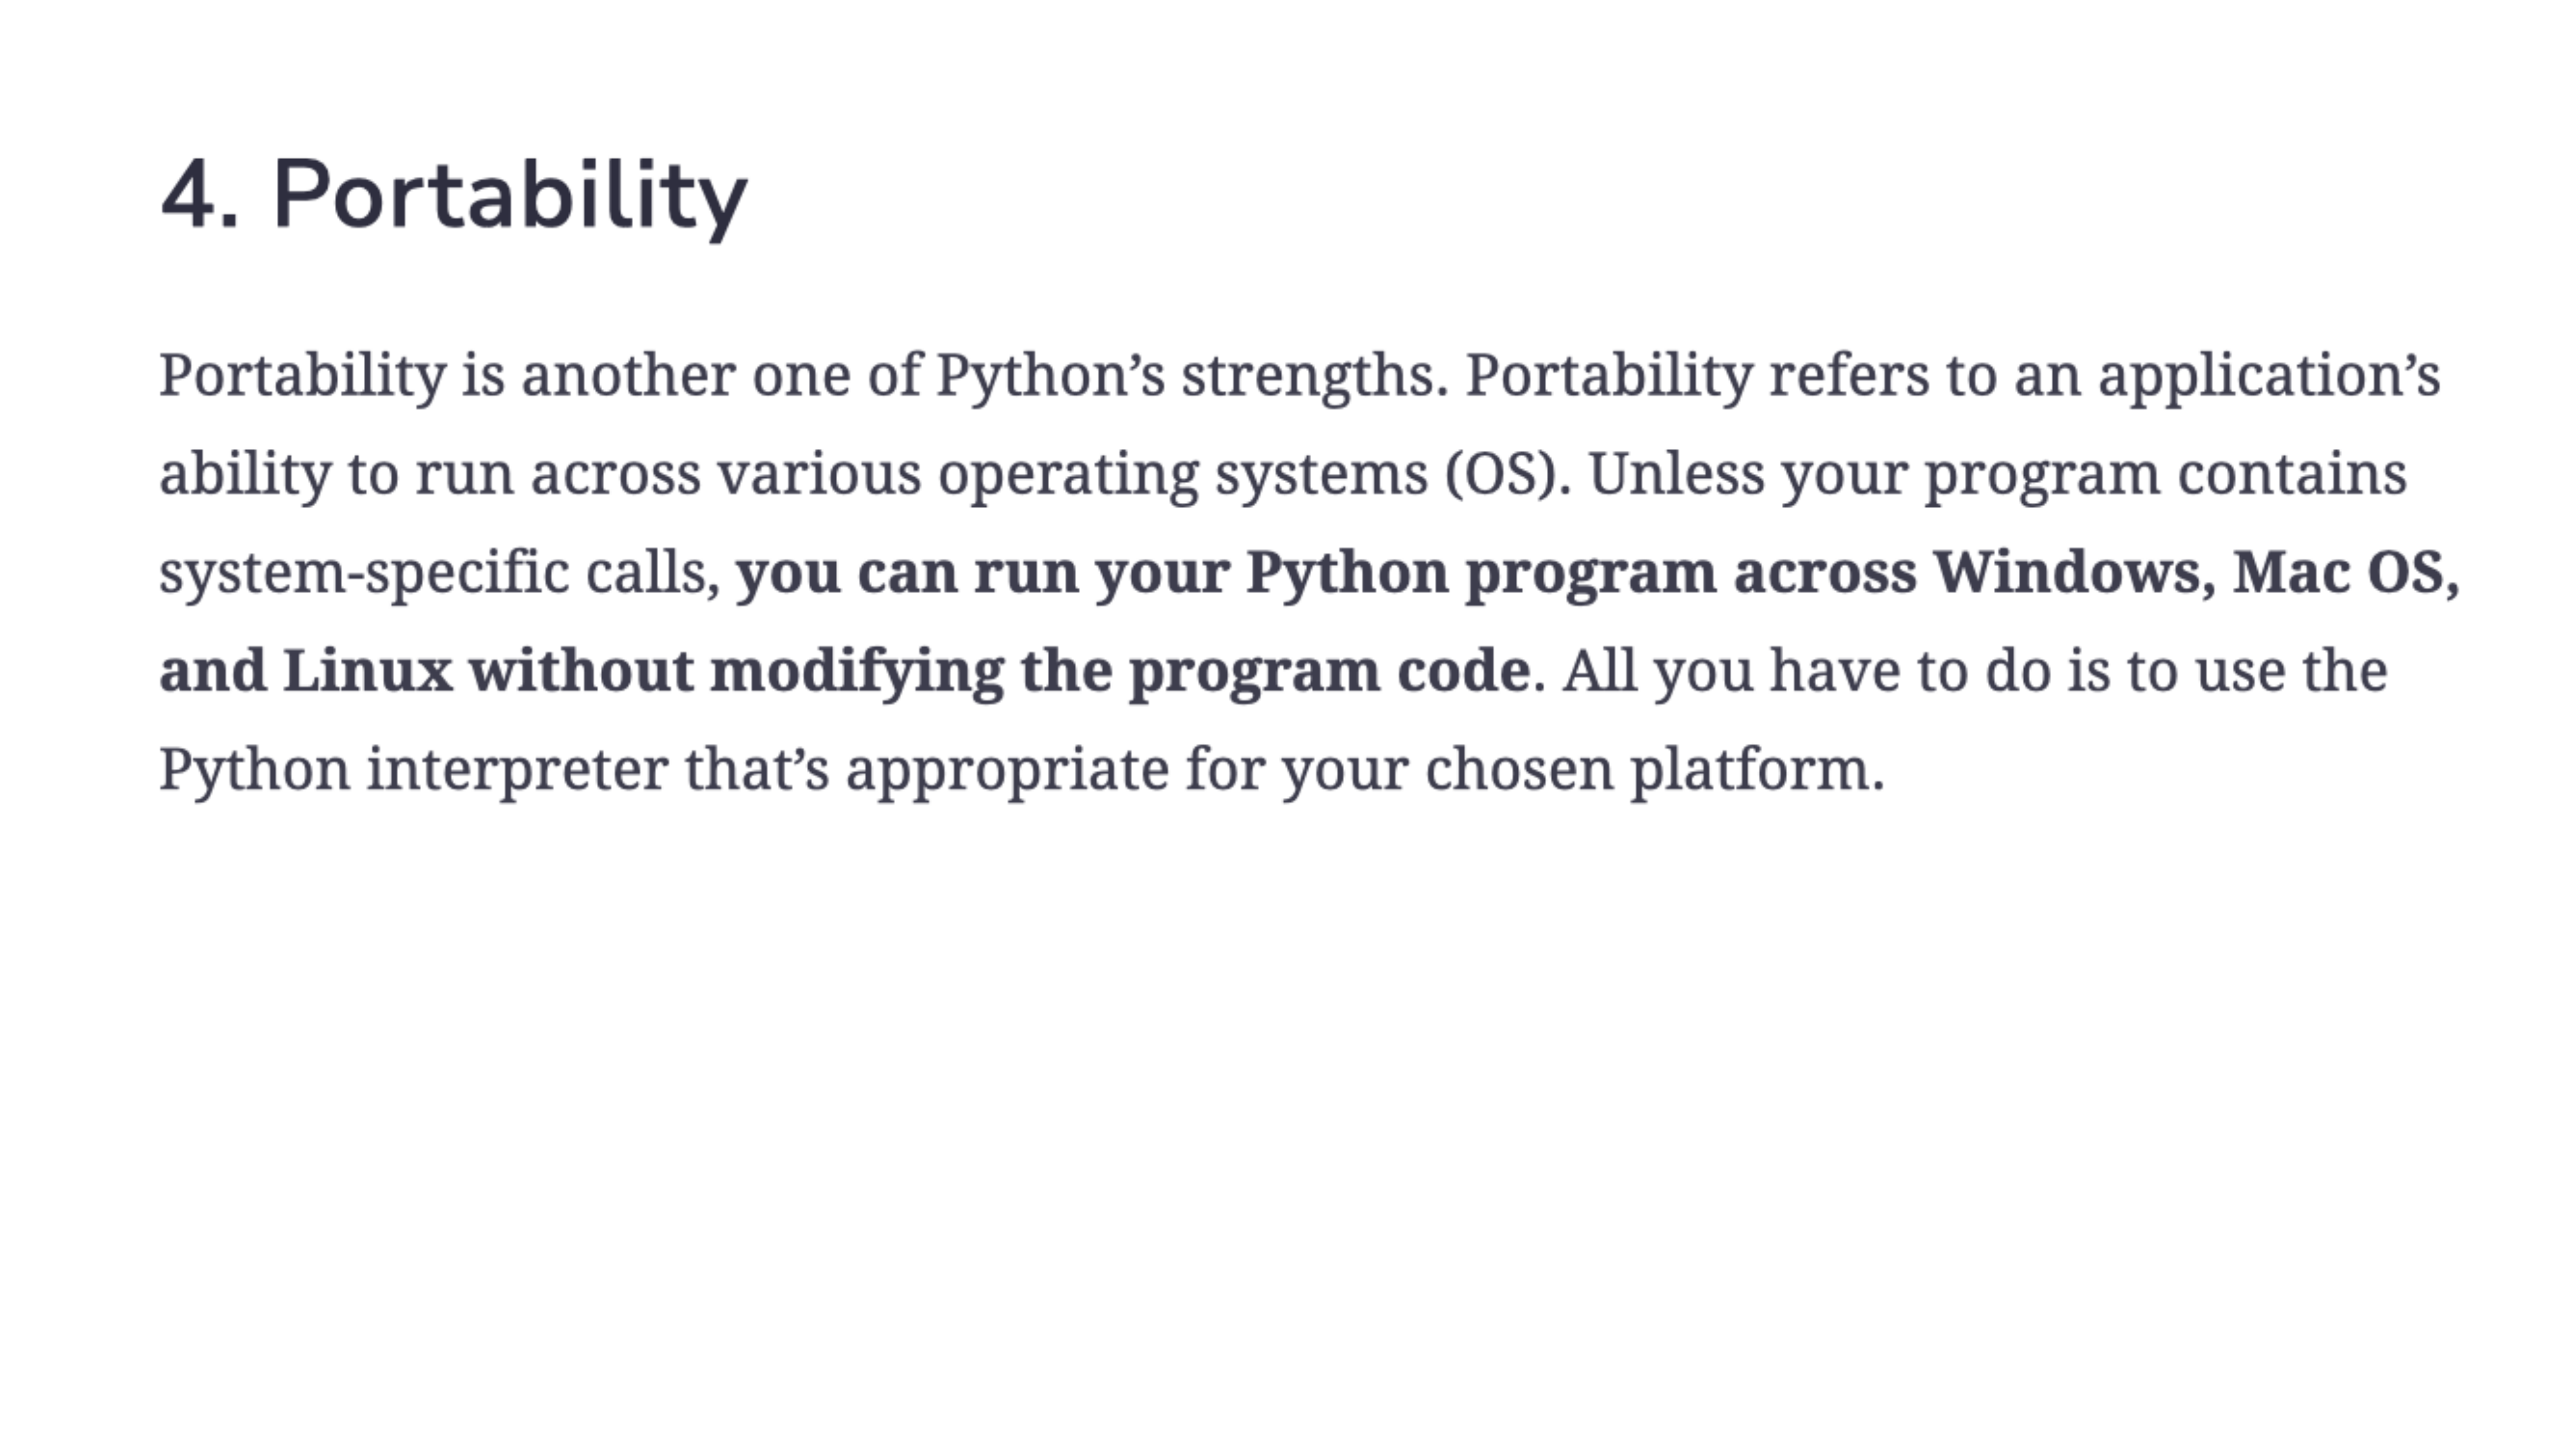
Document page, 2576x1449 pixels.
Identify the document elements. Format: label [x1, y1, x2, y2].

picture [126, 115, 2479, 875]
